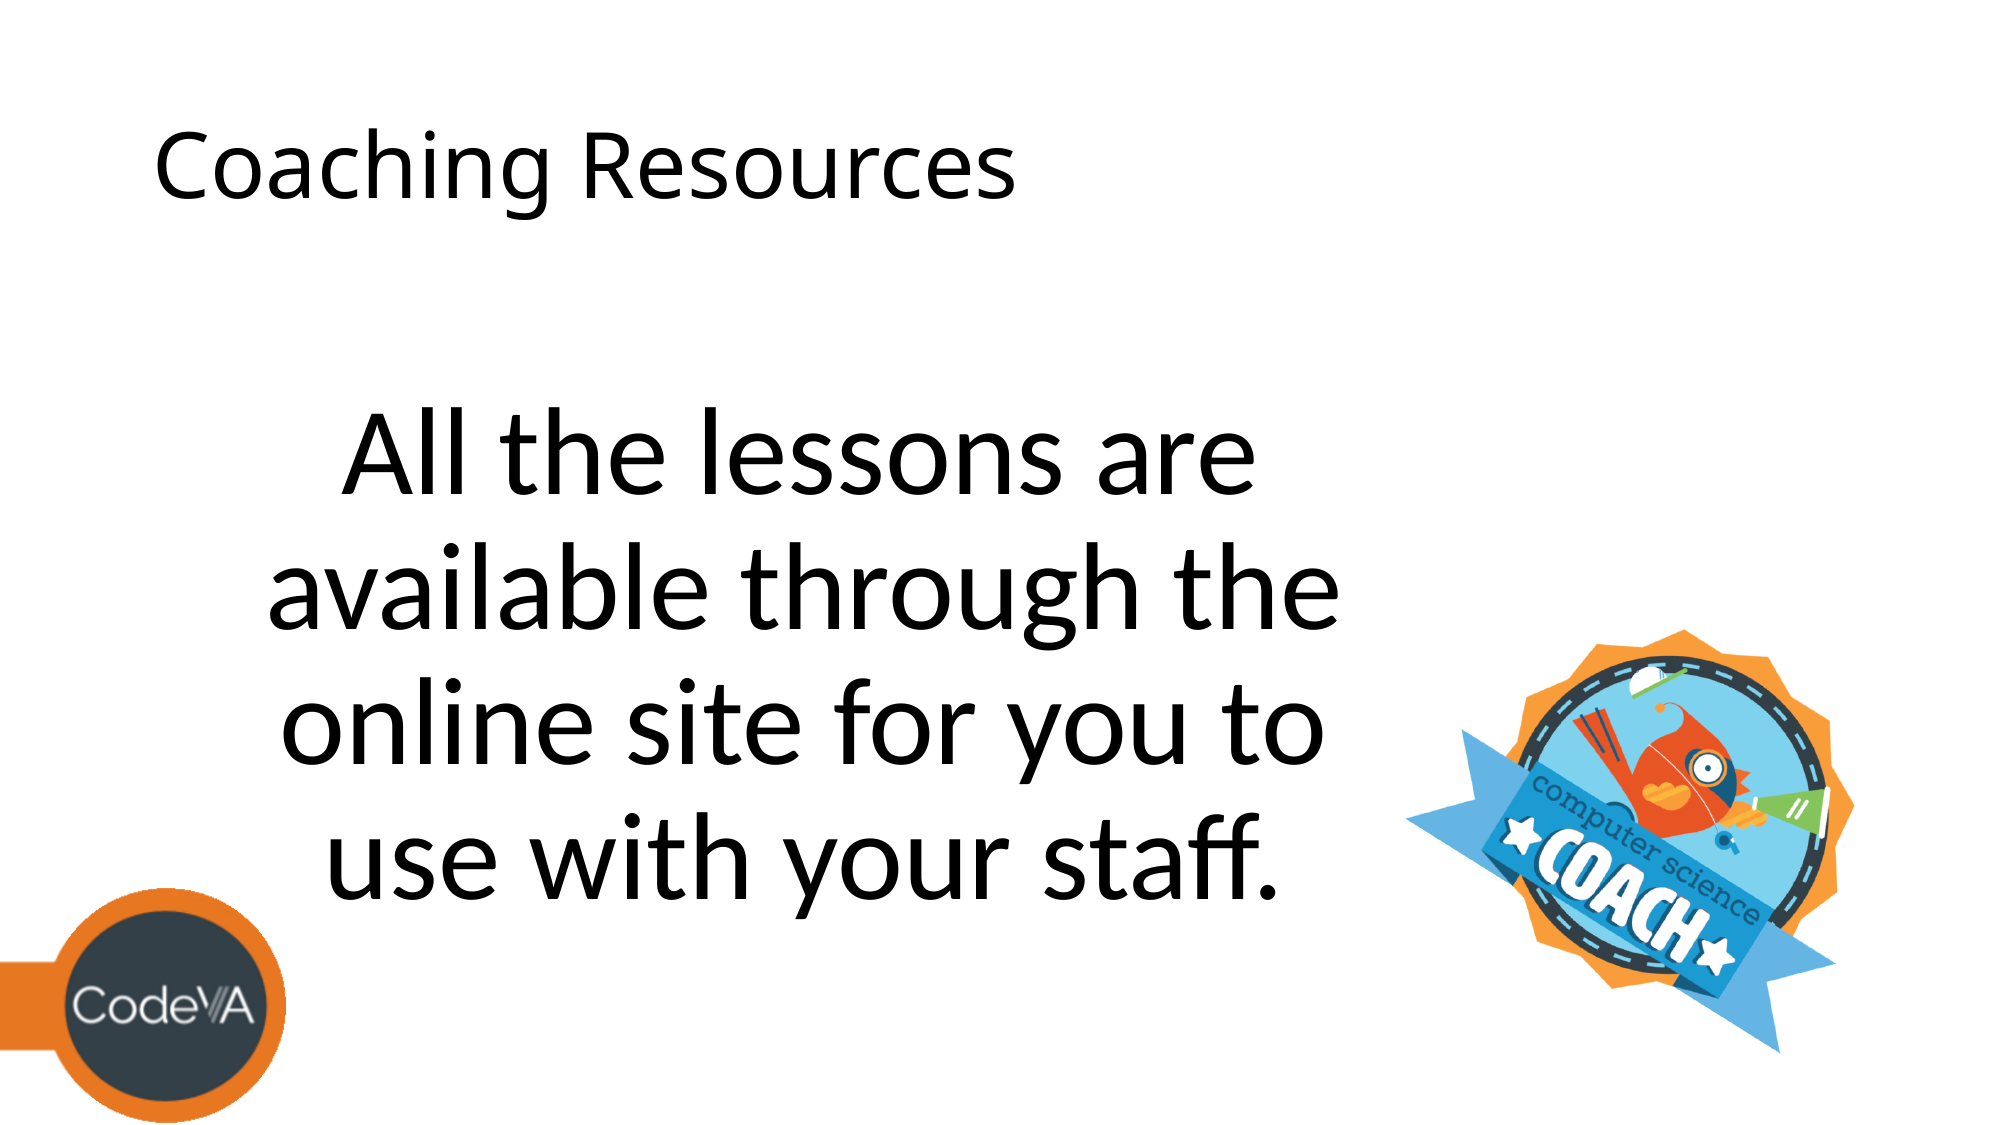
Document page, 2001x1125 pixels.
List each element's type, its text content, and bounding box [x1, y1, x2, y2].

picture [1349, 502, 1989, 1113]
list All the lessons are available through the online site for you to use with your staff. [151, 299, 1420, 1014]
picture [0, 885, 286, 1125]
title Coaching Resources [137, 59, 1863, 278]
